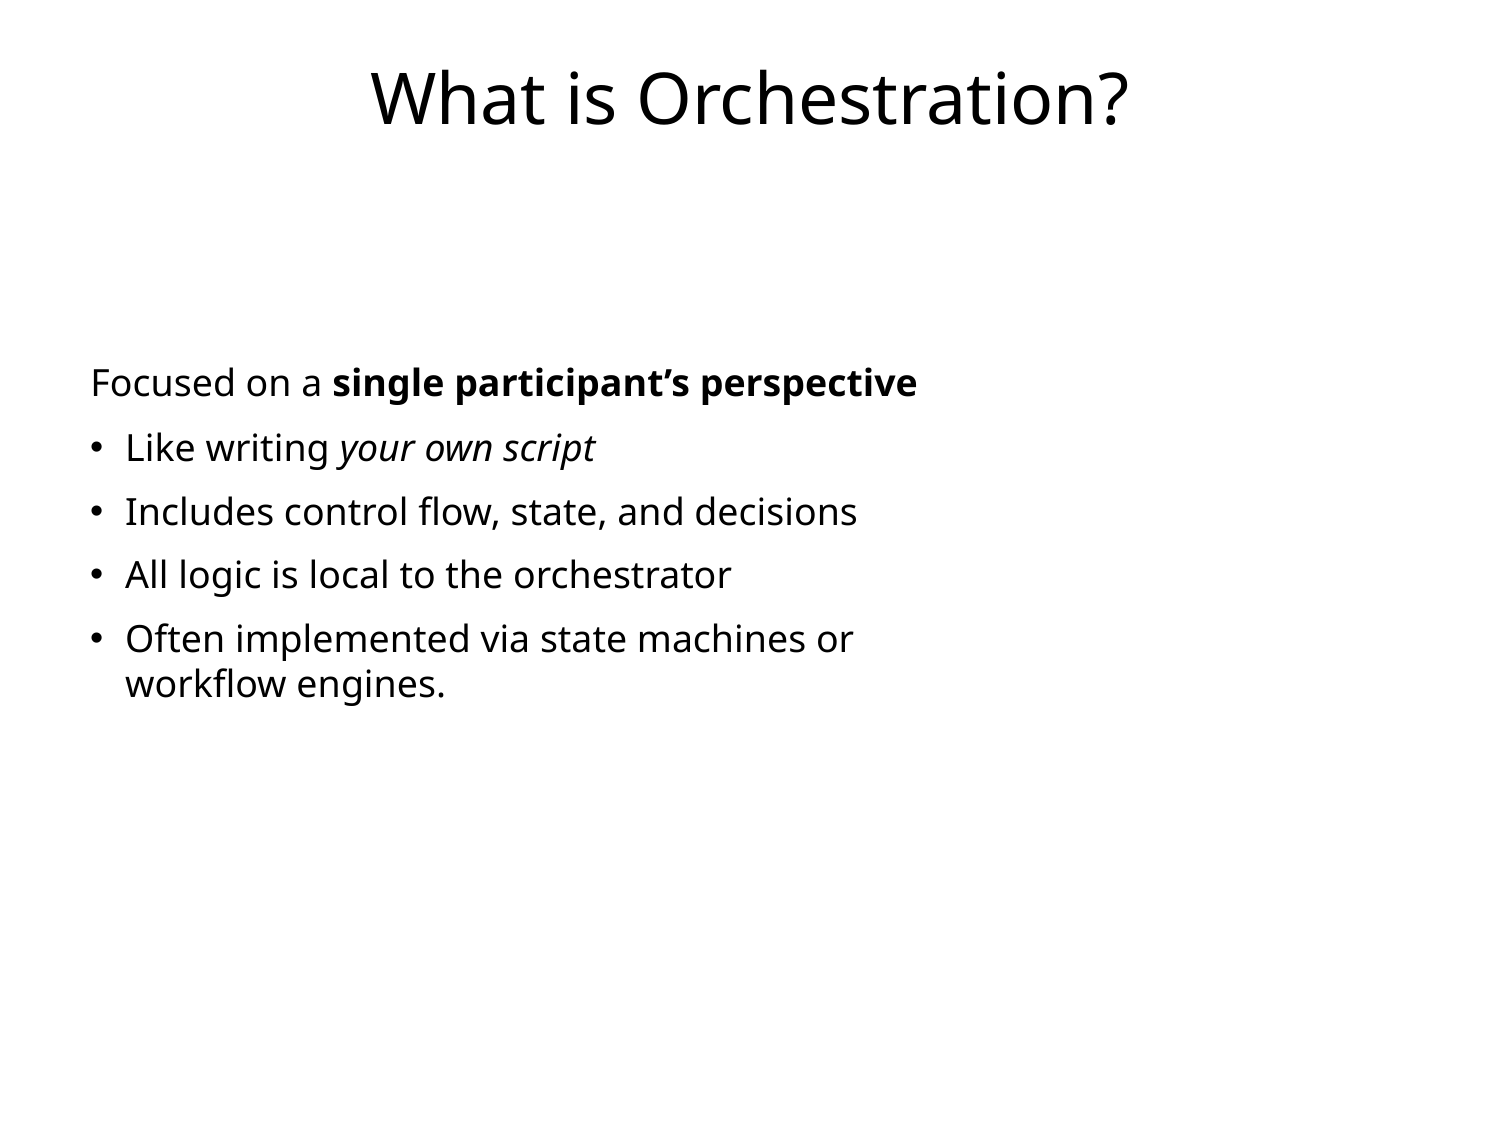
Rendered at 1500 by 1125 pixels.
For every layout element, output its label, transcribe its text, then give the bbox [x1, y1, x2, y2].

text_box Includes control flow, state, and decisions [75, 480, 914, 540]
text_box All logic is local to the orchestrator [75, 543, 826, 604]
text_box Like writing your own script [75, 416, 826, 477]
title What is Orchestration? [75, 45, 1425, 233]
list Focused on a single participant’s perspective [75, 351, 1387, 413]
text_box Often implemented via state machines or workflow engines. [75, 607, 938, 712]
